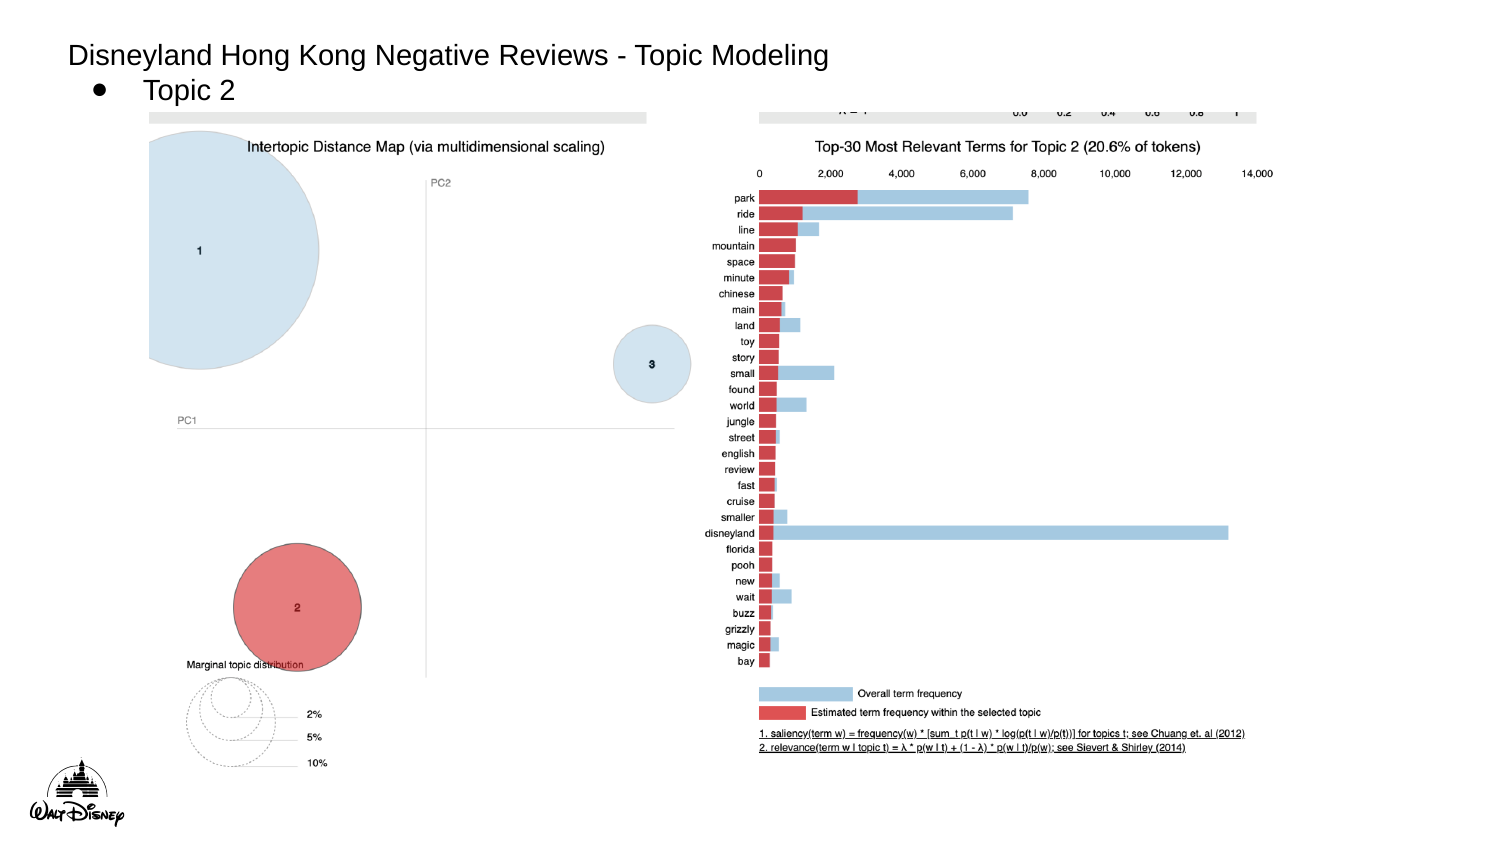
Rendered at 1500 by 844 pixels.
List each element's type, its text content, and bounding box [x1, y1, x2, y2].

text_box Disneyland Hong Kong Negative Reviews - Topic Modeling Topic 2 [52, 21, 1088, 122]
picture [146, 112, 1279, 794]
picture [17, 752, 137, 832]
